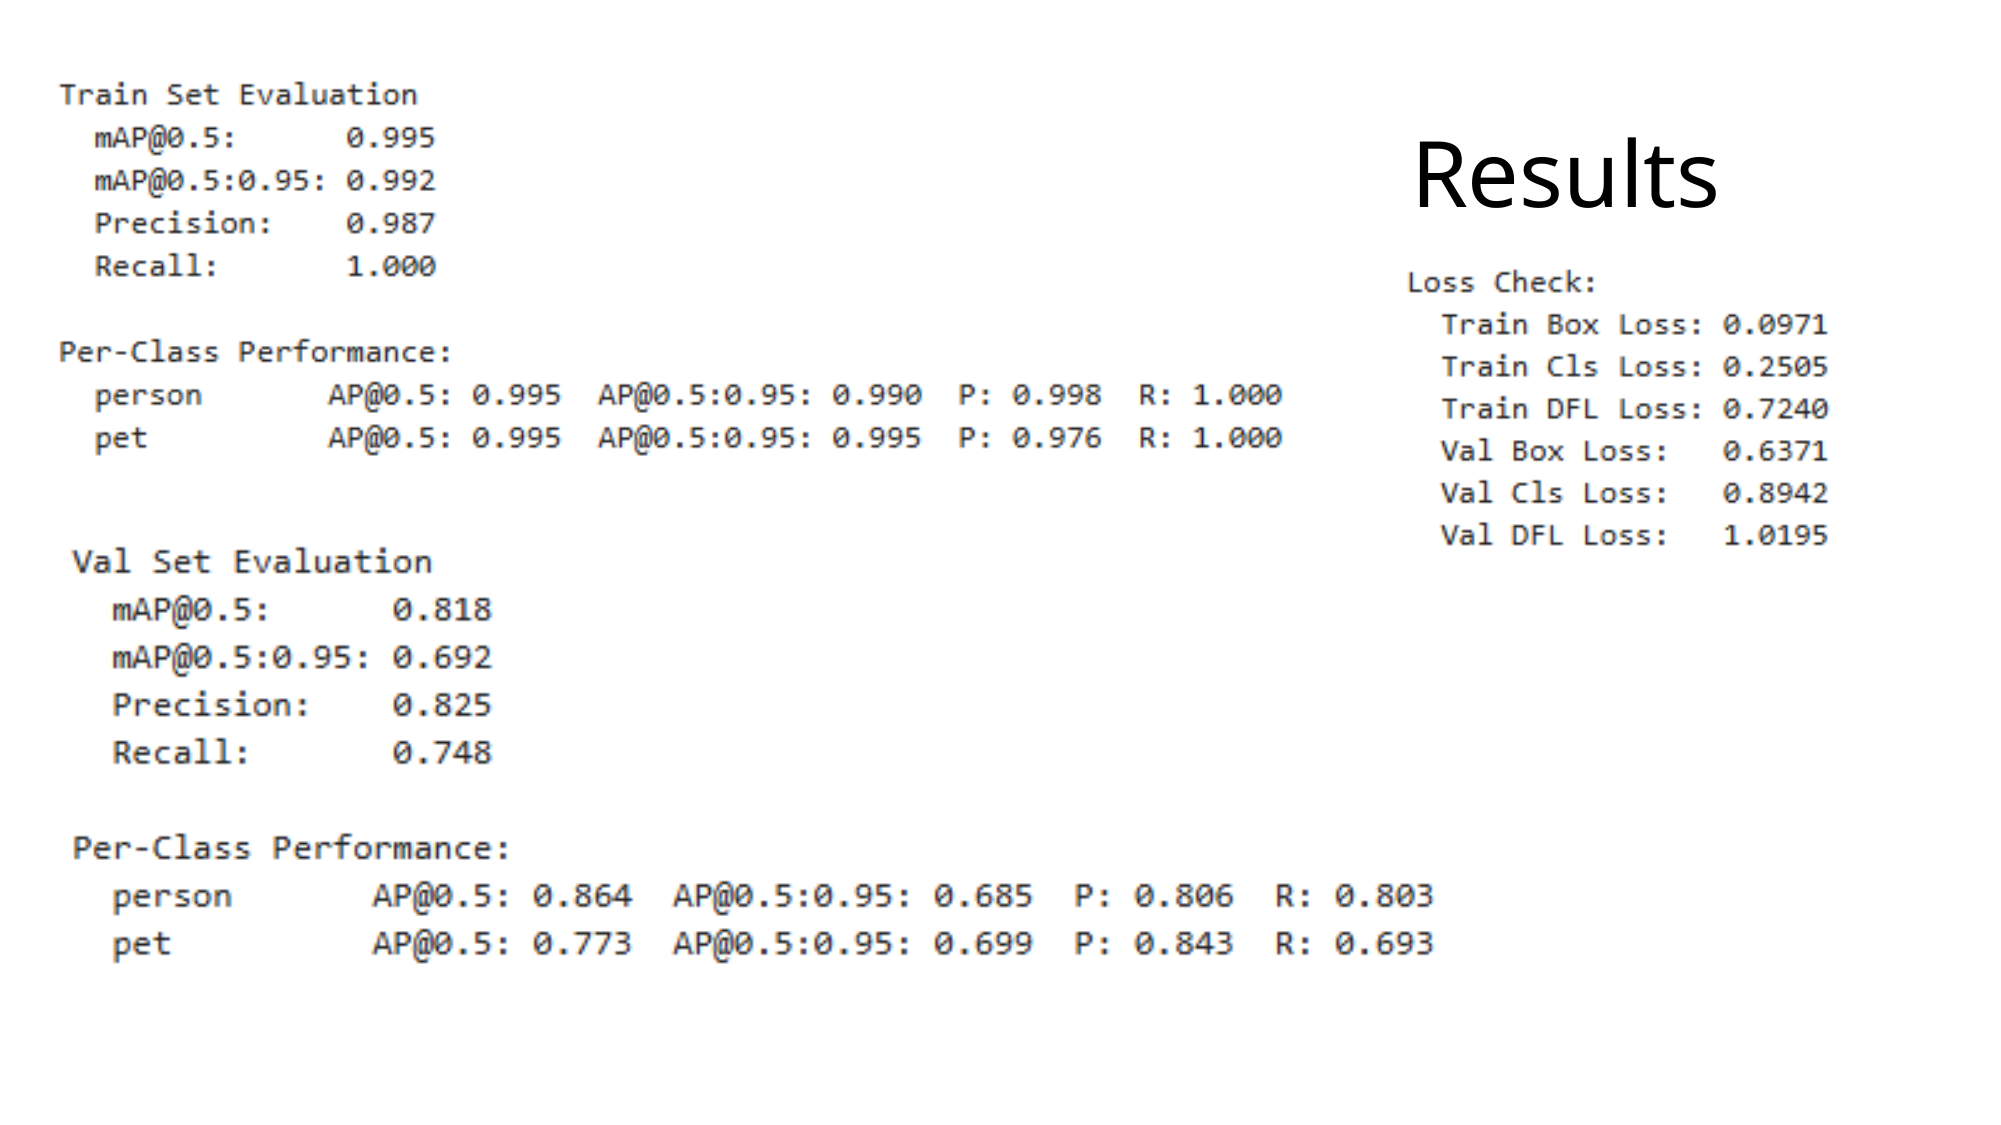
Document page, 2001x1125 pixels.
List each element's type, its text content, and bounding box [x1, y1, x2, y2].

picture [49, 263, 1861, 1018]
text_box Results [1396, 108, 1737, 233]
picture [35, 70, 1333, 472]
